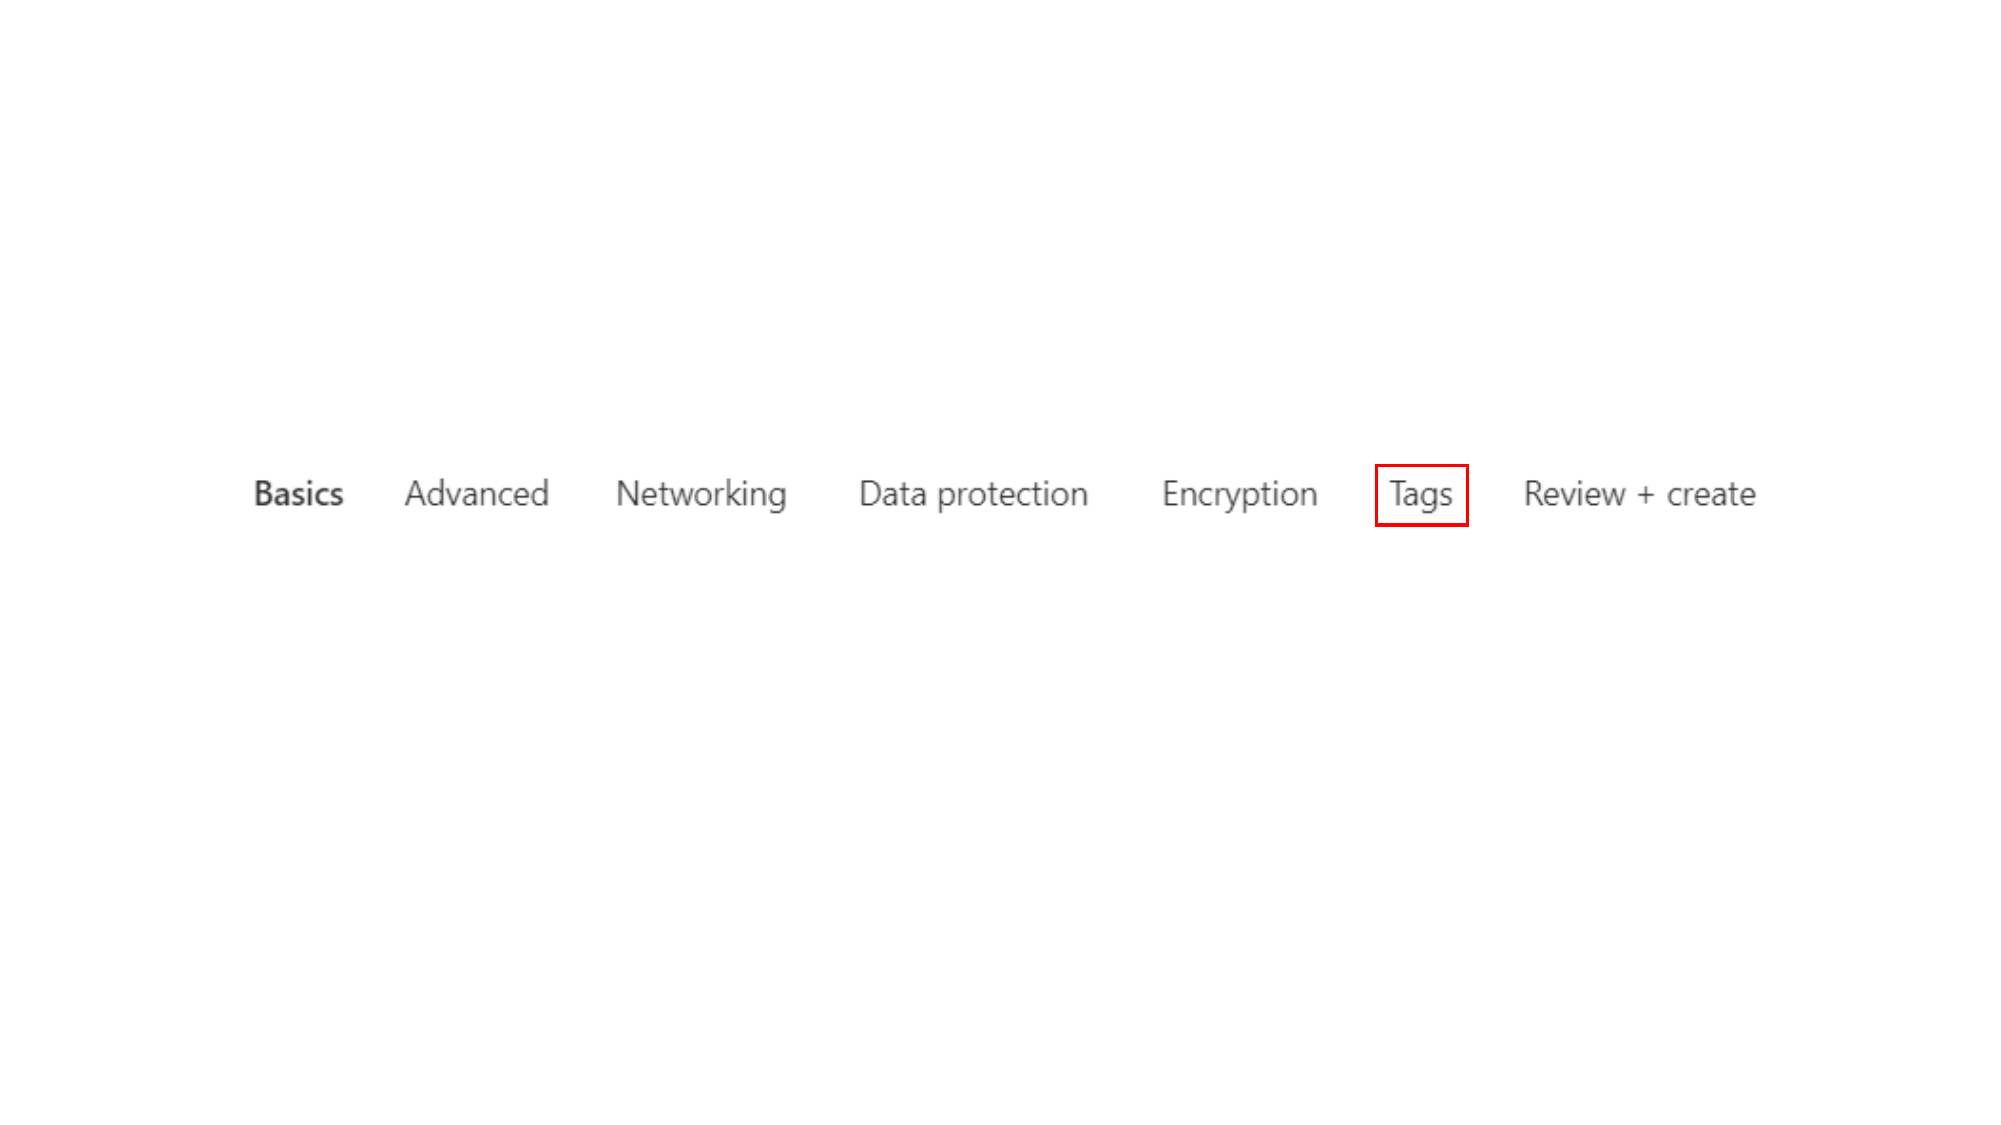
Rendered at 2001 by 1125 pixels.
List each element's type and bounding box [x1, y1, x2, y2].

picture [229, 454, 1771, 527]
